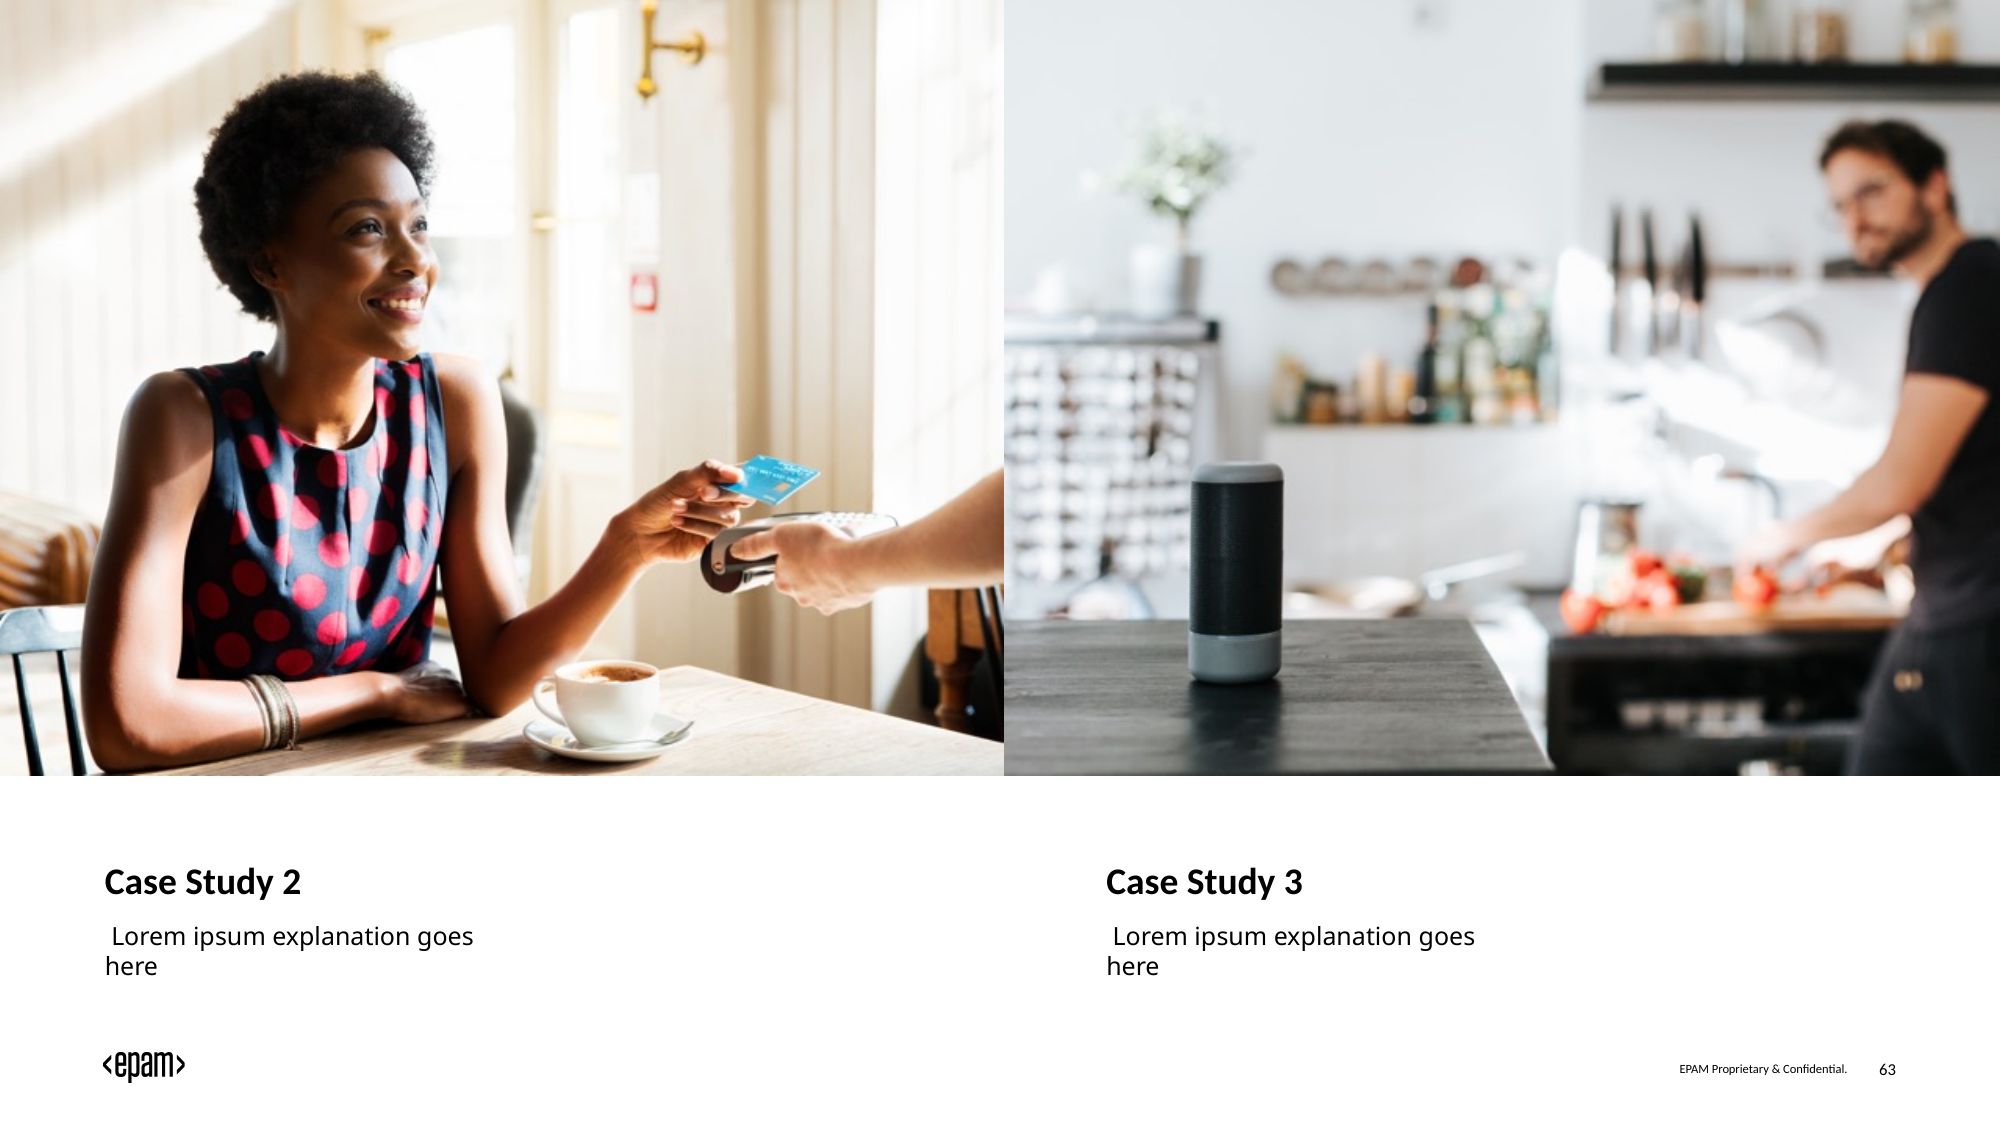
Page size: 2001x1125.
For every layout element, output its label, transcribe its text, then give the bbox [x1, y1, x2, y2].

list Case Study 3 [1106, 856, 1506, 903]
list Lorem ipsum explanation goes here [104, 920, 499, 951]
picture [0, 0, 2000, 776]
list Lorem ipsum explanation goes here [1106, 920, 1501, 994]
list Case Study 2 [104, 856, 505, 903]
